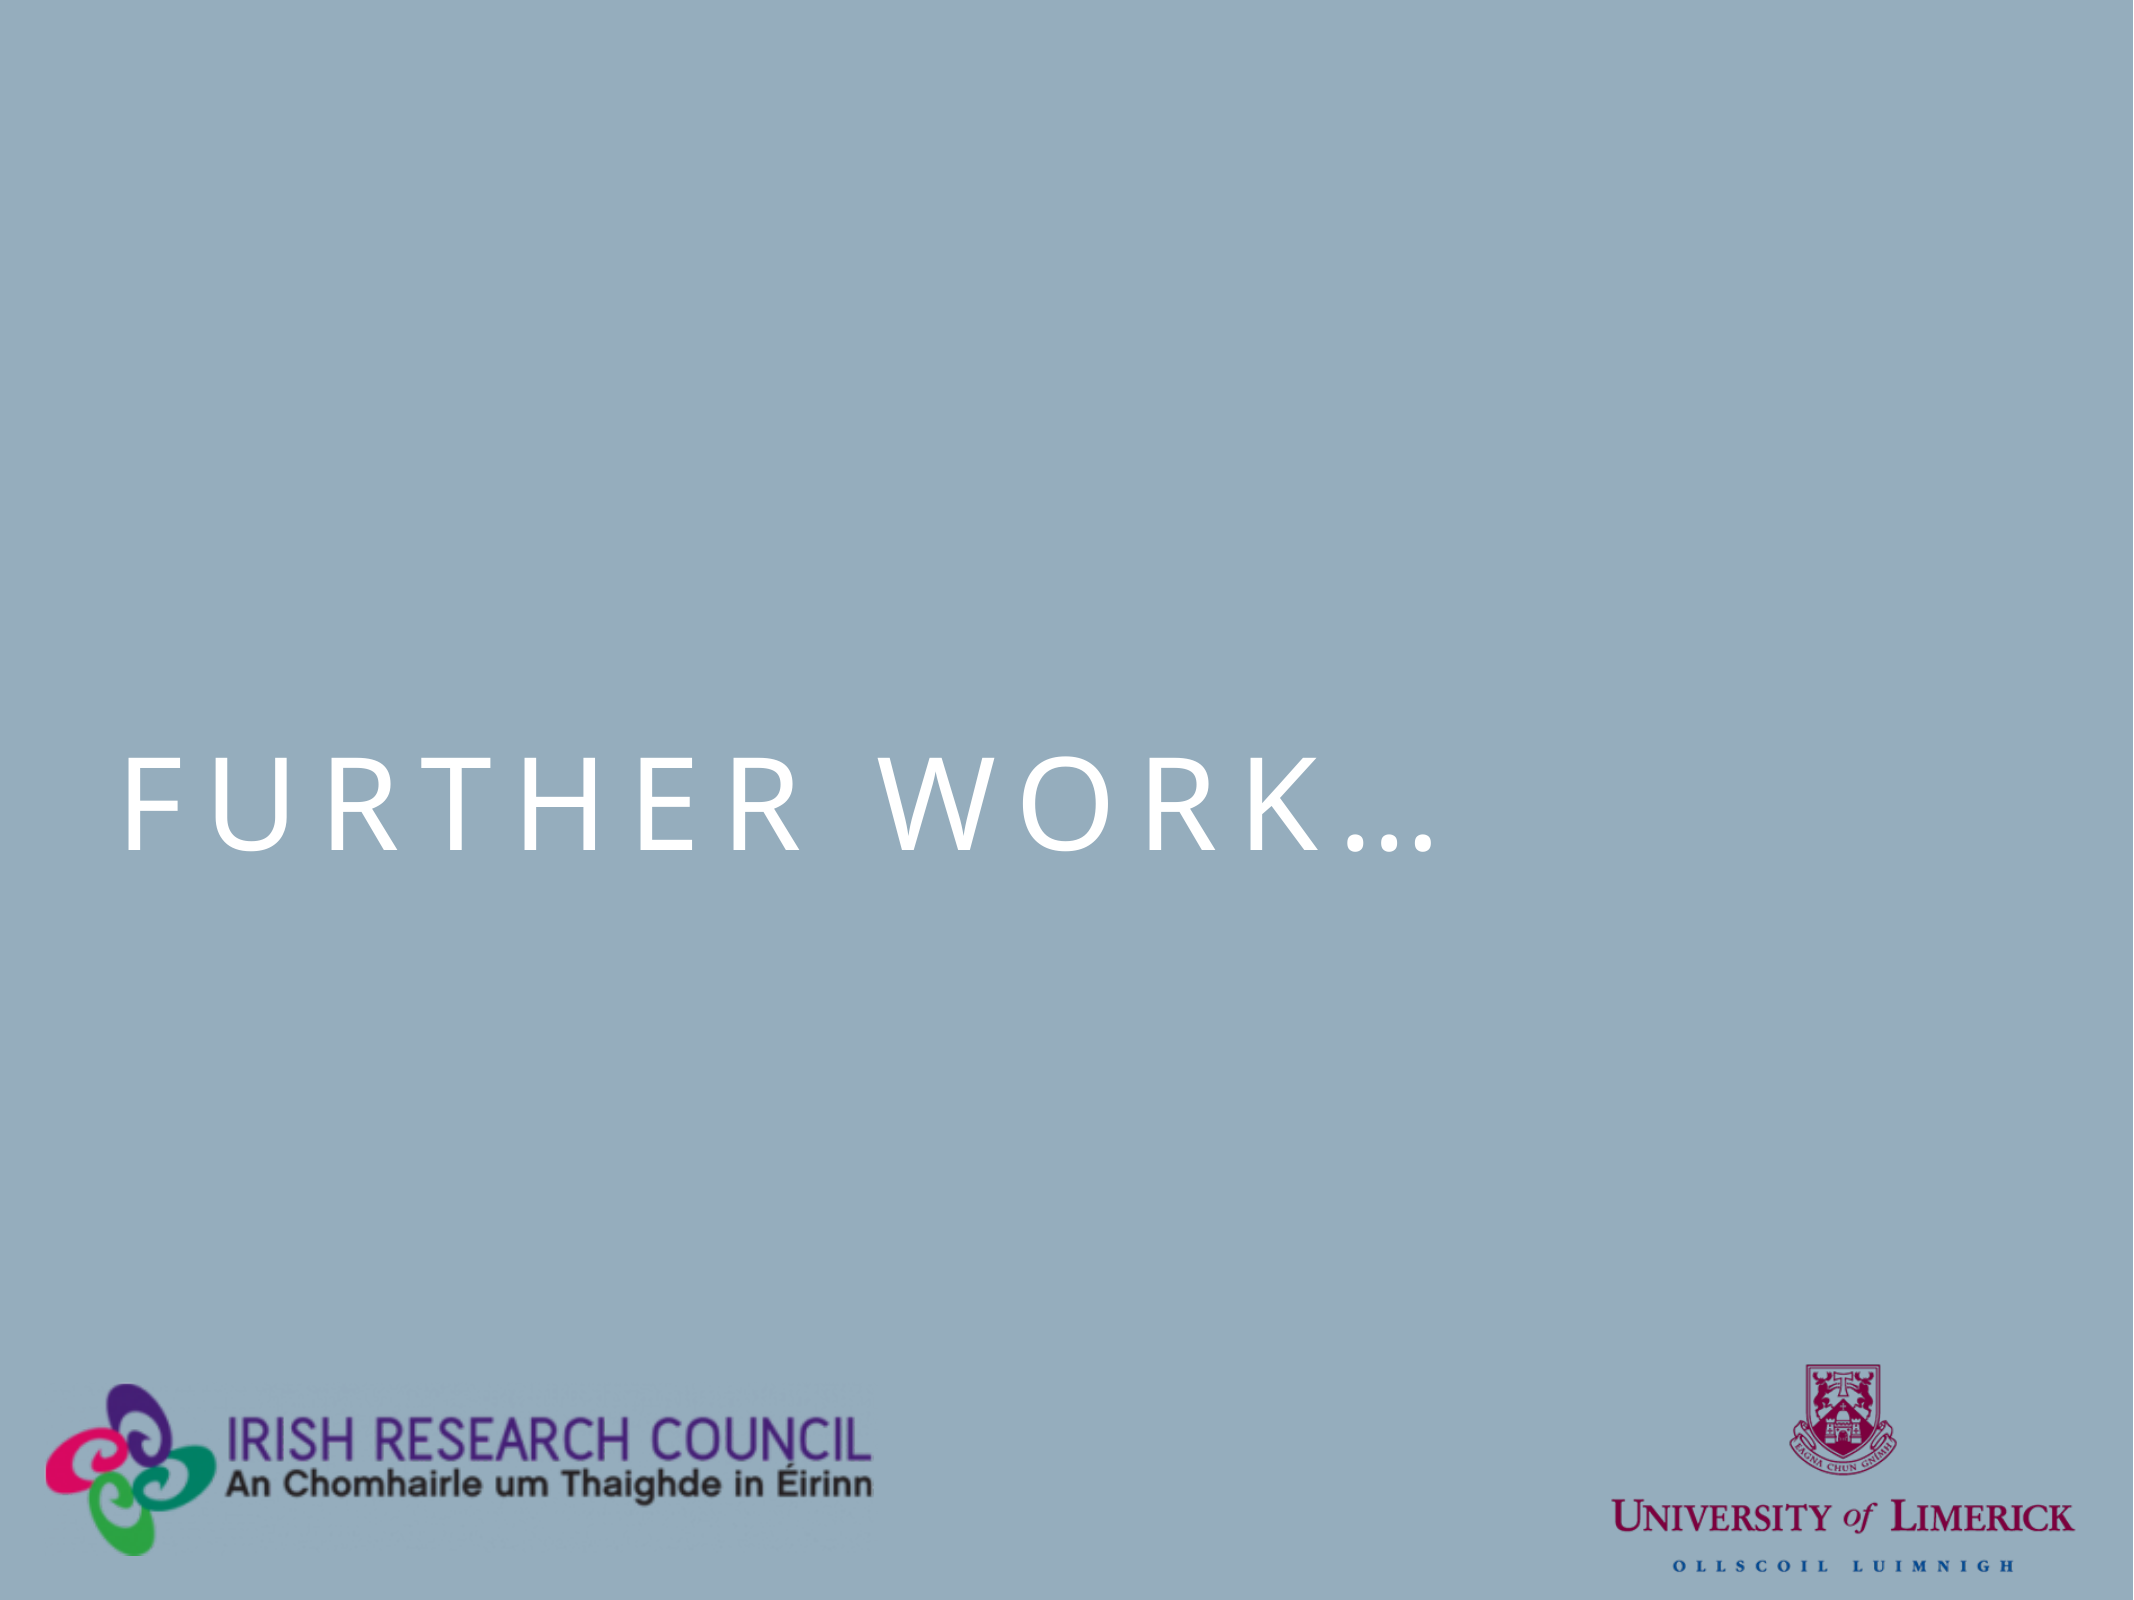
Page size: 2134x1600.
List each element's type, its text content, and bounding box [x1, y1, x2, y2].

picture [1393, 1342, 2134, 1597]
picture [44, 1382, 878, 1556]
title Further Work… [107, 616, 2026, 982]
